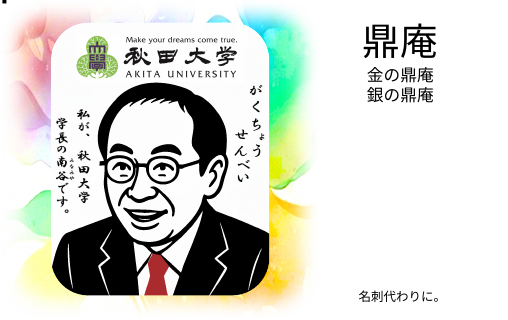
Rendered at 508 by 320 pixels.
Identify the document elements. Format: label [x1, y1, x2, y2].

text_box [50, 22, 270, 296]
text_box [0, 0, 508, 319]
